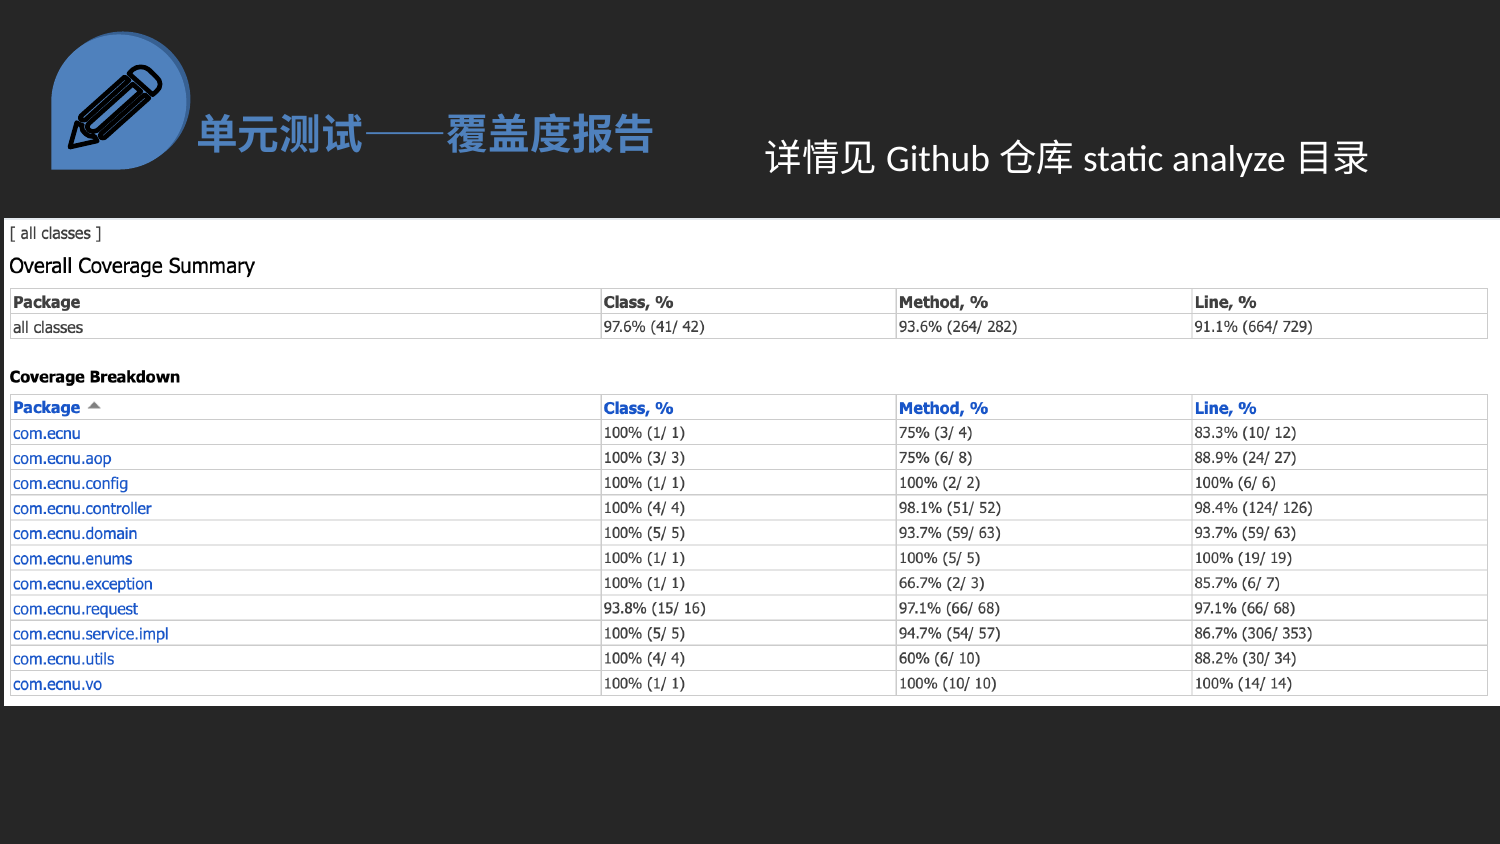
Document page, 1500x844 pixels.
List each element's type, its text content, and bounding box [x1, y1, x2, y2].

picture [4, 218, 1500, 707]
text_box 详情见Github仓库static analyze目录 [750, 126, 1449, 187]
text_box 单元测试——覆盖度报告 [194, 107, 656, 158]
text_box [51, 31, 191, 170]
